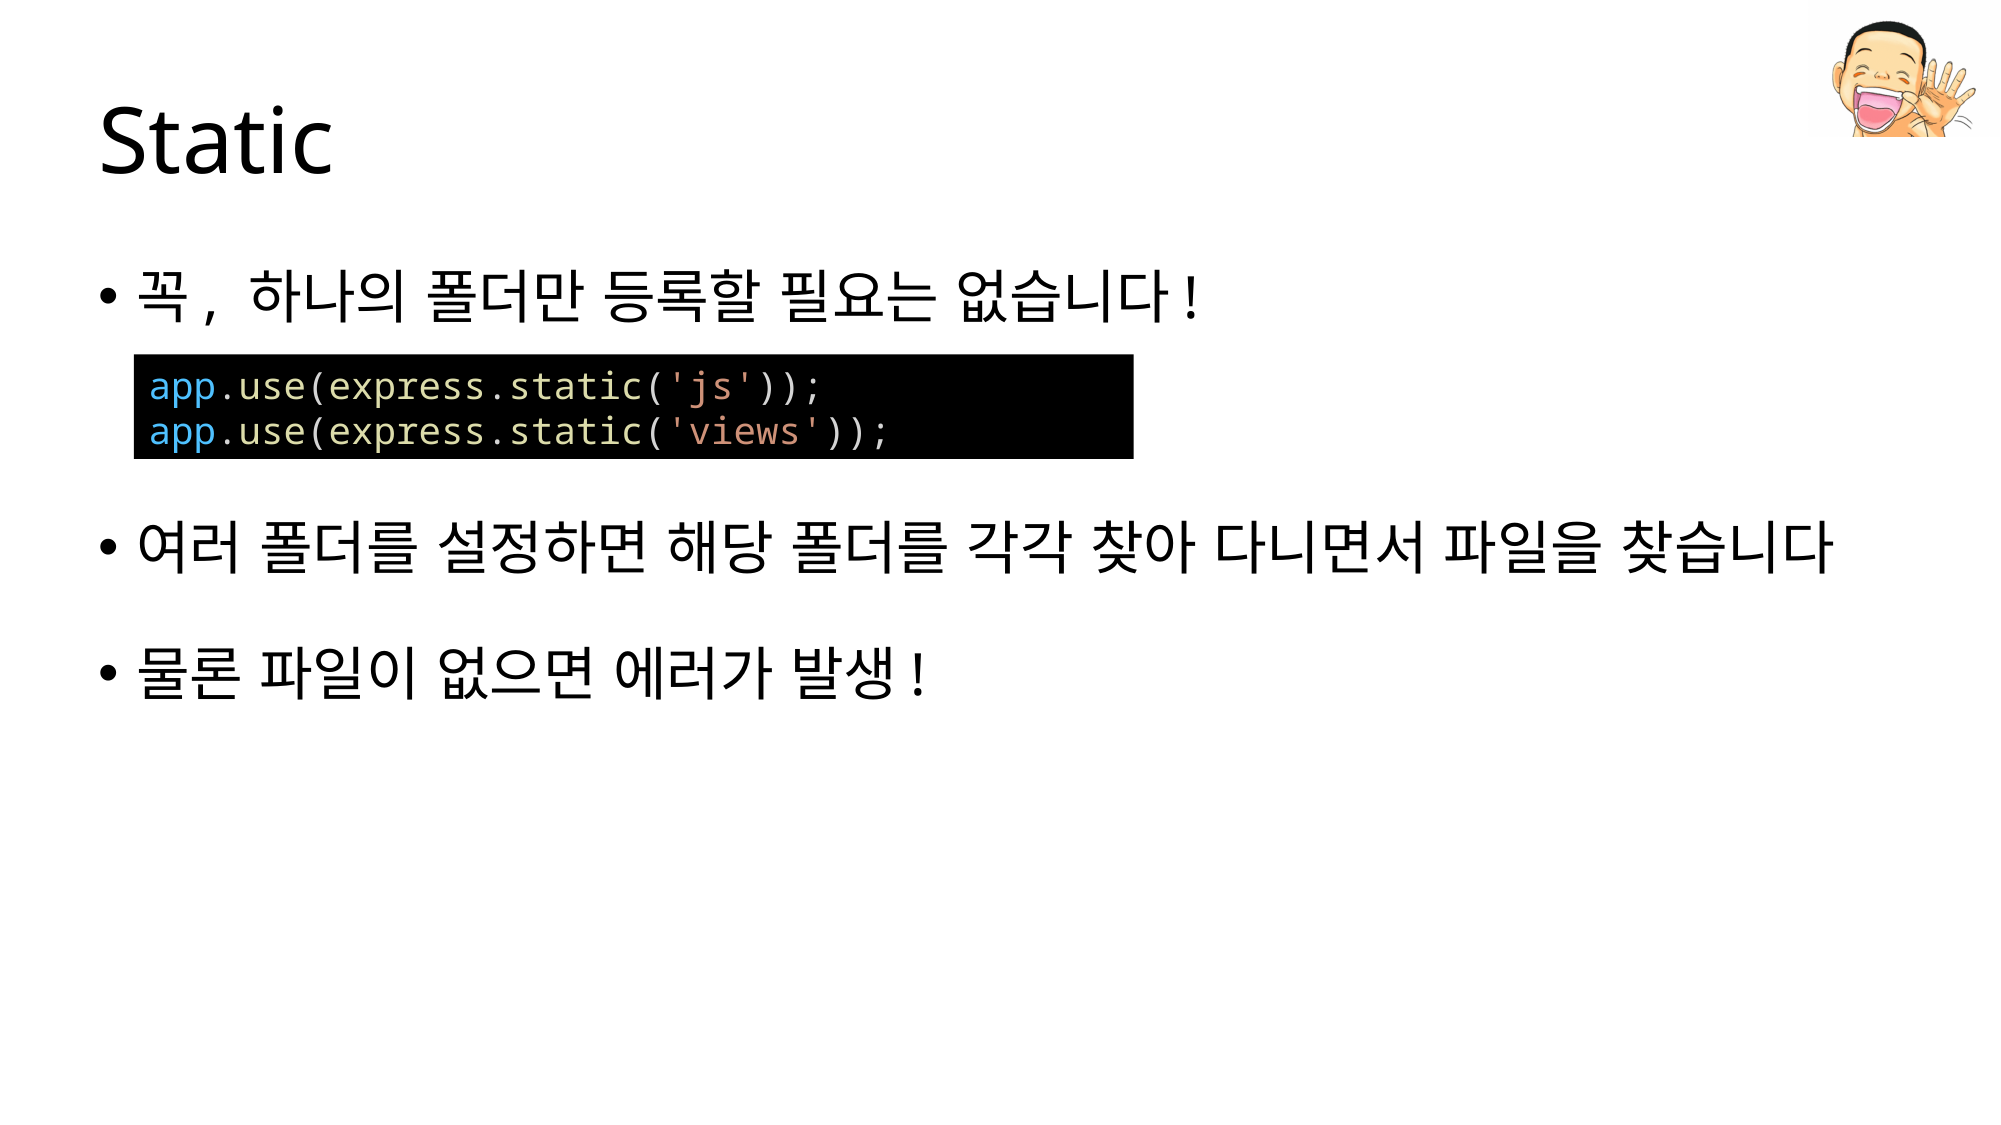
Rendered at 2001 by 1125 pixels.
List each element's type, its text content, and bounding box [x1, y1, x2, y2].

list 꼭, 하나의 폴더만 등록할 필요는 없습니다! 여러 폴더를 설정하면 해당 폴더를 각각 찾아 다니면서 파일을 찾습니다 물론 파일이 없으면 에러가 발생! [83, 217, 1931, 1068]
title Static [83, 0, 1931, 217]
text_box app.use(express.static('js')); app.use(express.static('views')); [133, 354, 1134, 459]
picture [1931, 0, 2000, 137]
